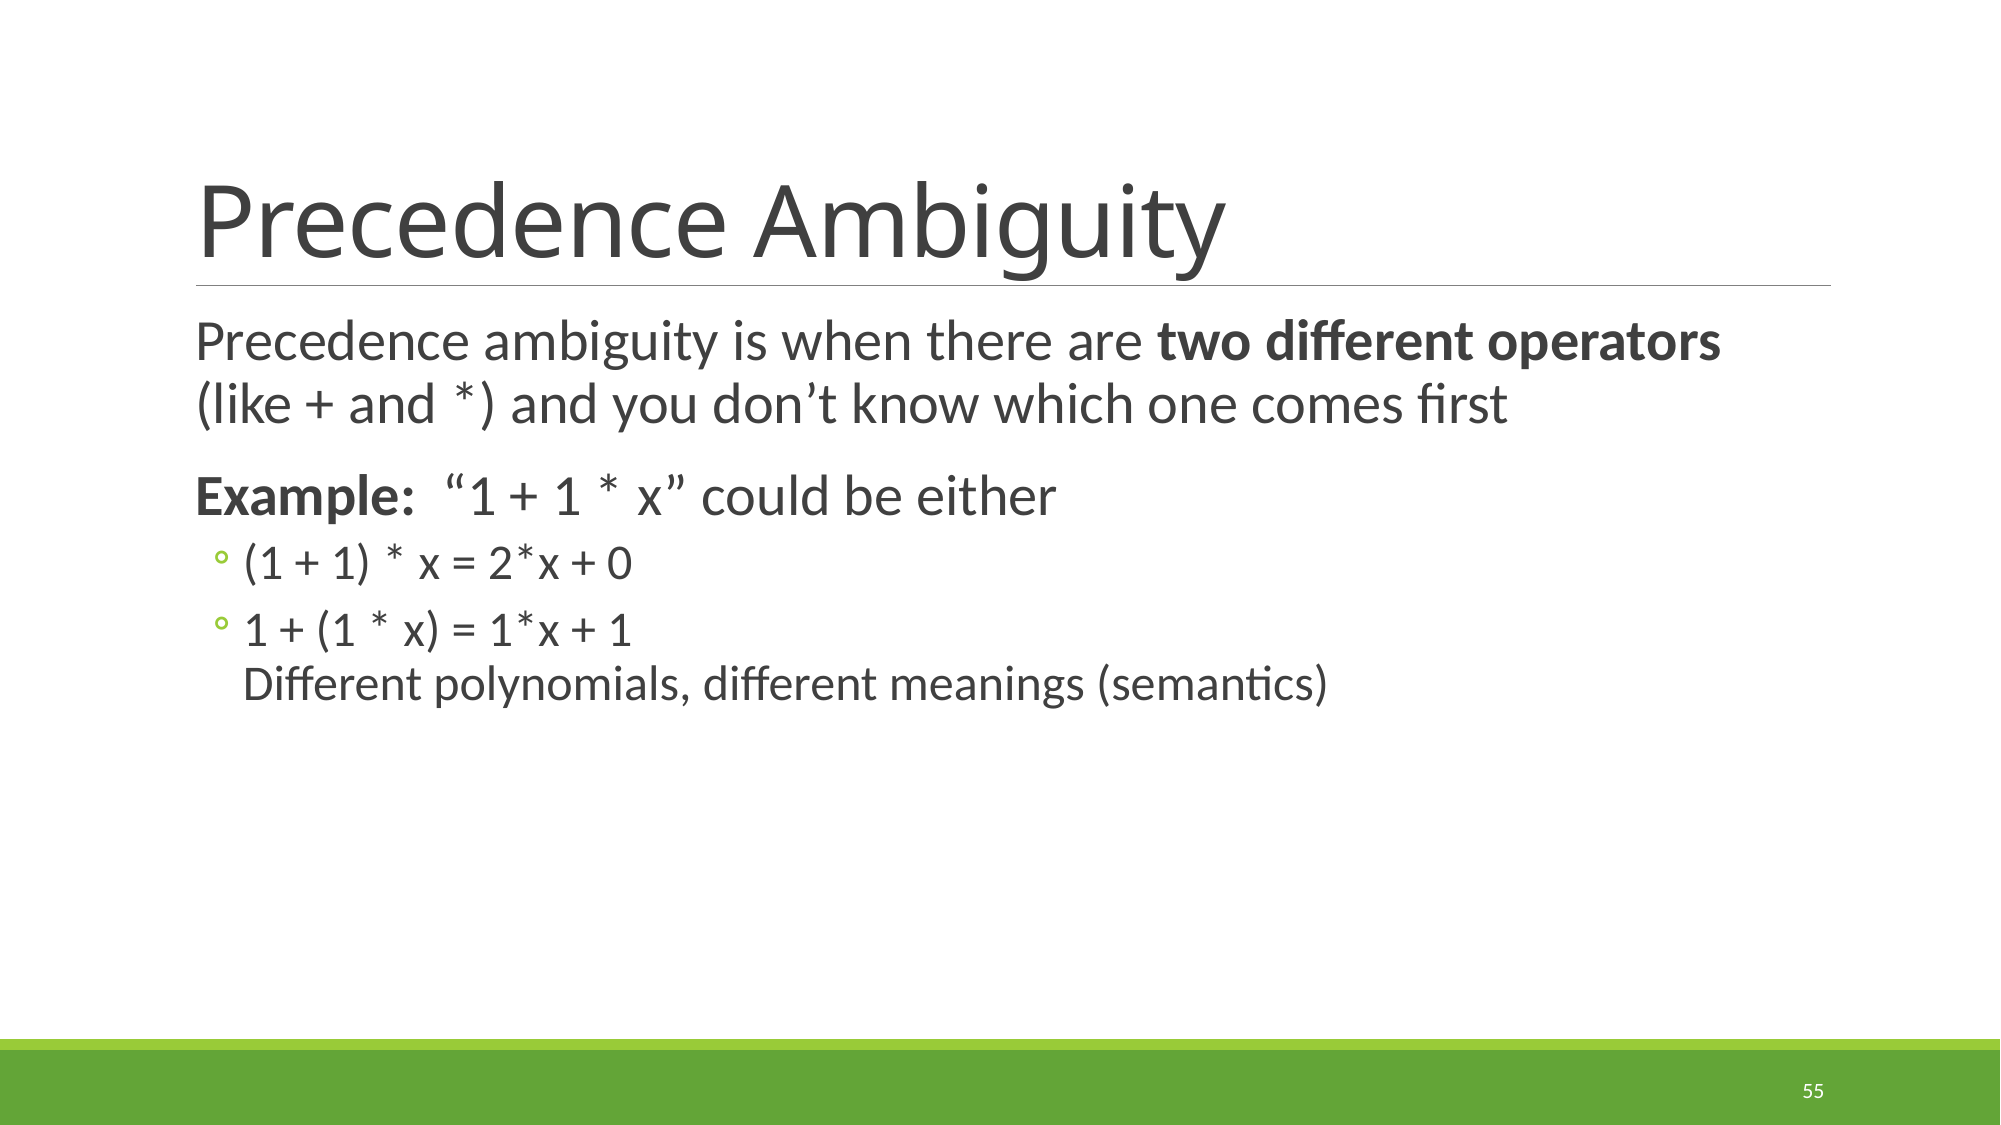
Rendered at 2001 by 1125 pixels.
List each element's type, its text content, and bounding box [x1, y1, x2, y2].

list Precedence ambiguity is when there are two different operators (like + and *) and you don’t know which one comes first Example: “1 + 1 * x” could be either (1 + 1) * x = 2*x + 0 1 + (1 * x) = 1*x + 1 Different polynomials, different meanings (semantics) [180, 302, 1830, 963]
slide_number 55 [1624, 1059, 1840, 1120]
title Precedence Ambiguity [180, 47, 1830, 285]
